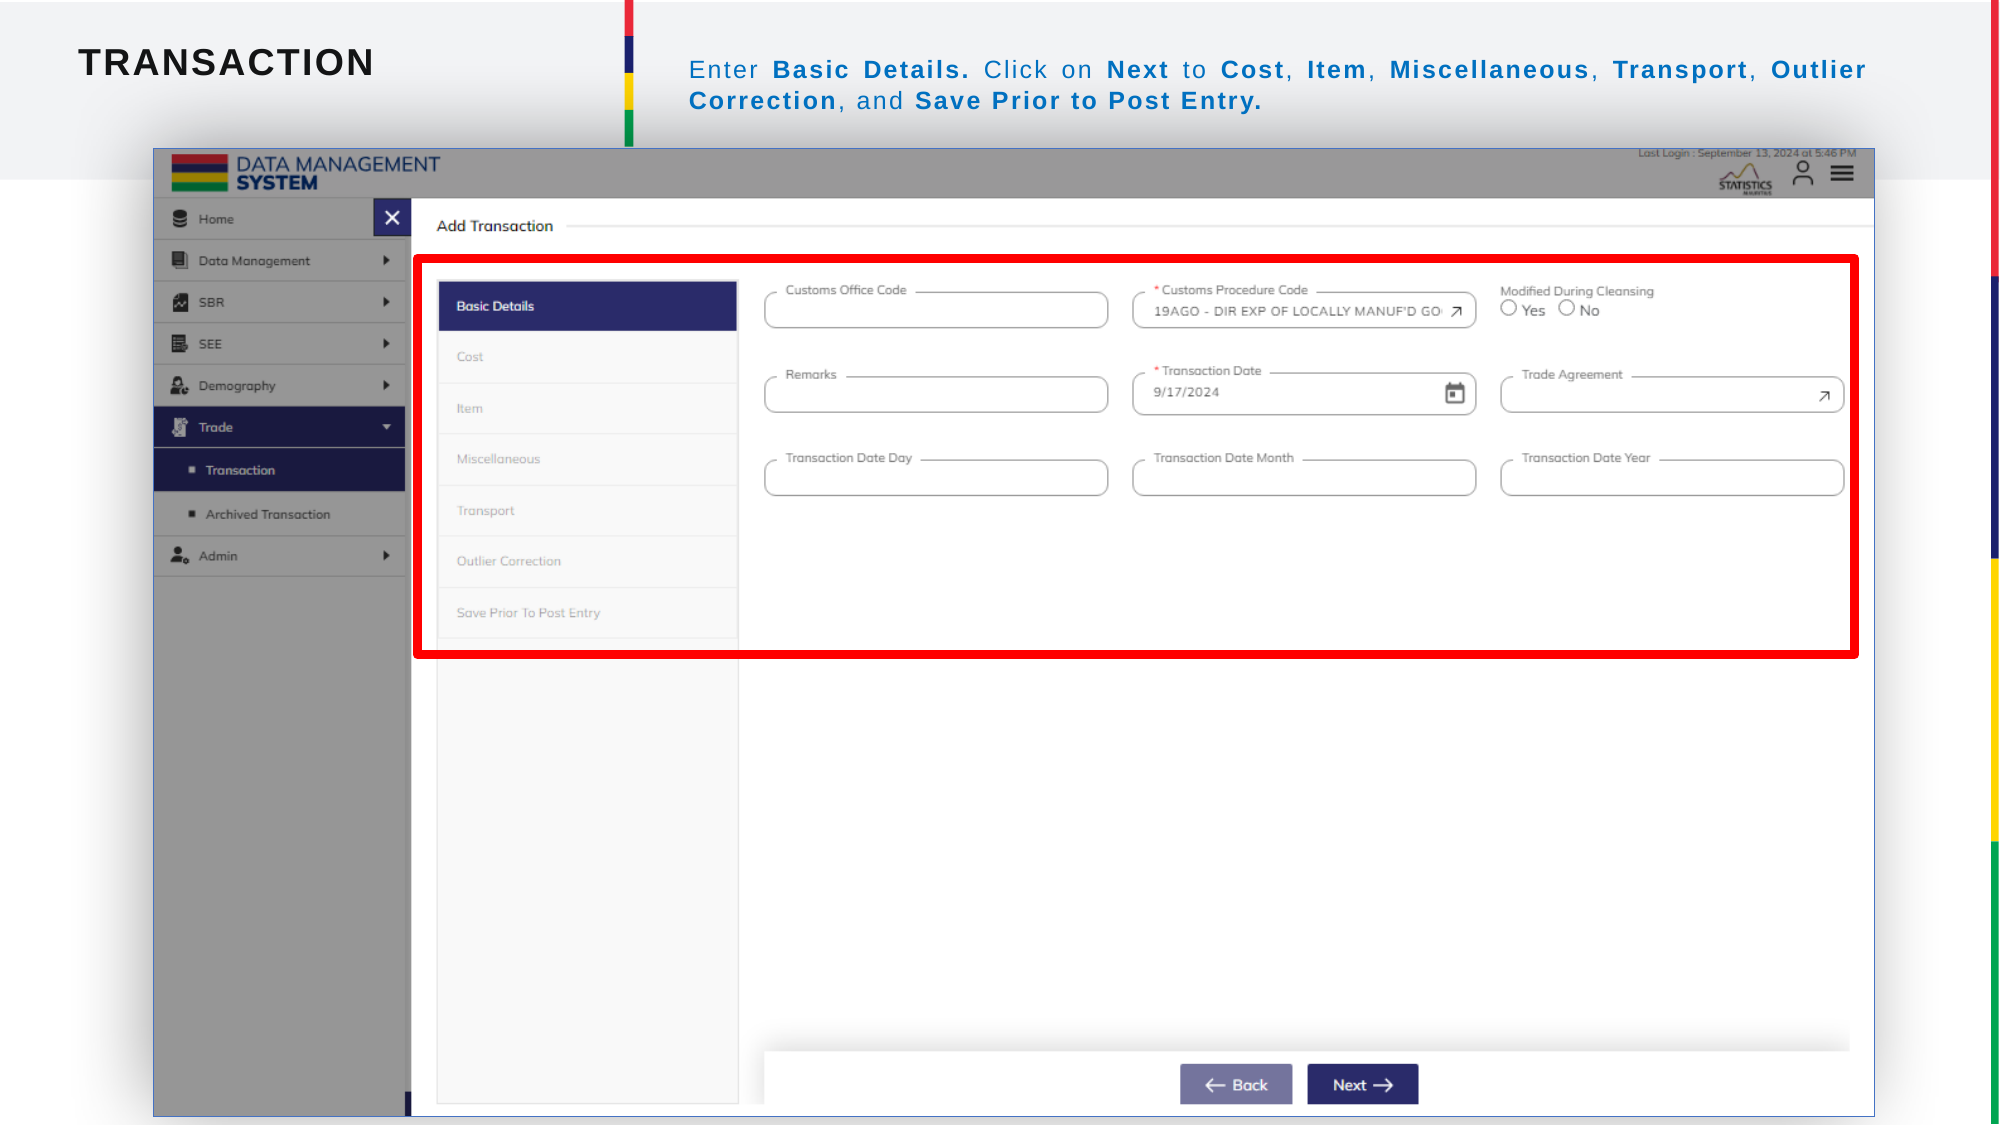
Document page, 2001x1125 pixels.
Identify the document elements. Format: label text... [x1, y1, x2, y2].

text_box Enter Basic Details. Click on Next to Cost, Item, Miscellaneous, Transport, Outlier Correction, and Save Prior to Post Entry. [673, 44, 1883, 122]
text_box TRANSACTION [63, 38, 624, 91]
text_box [634, 1, 1991, 181]
picture [153, 148, 1875, 1117]
text_box [0, 1, 624, 181]
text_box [1991, 0, 1999, 1124]
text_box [624, 0, 634, 147]
